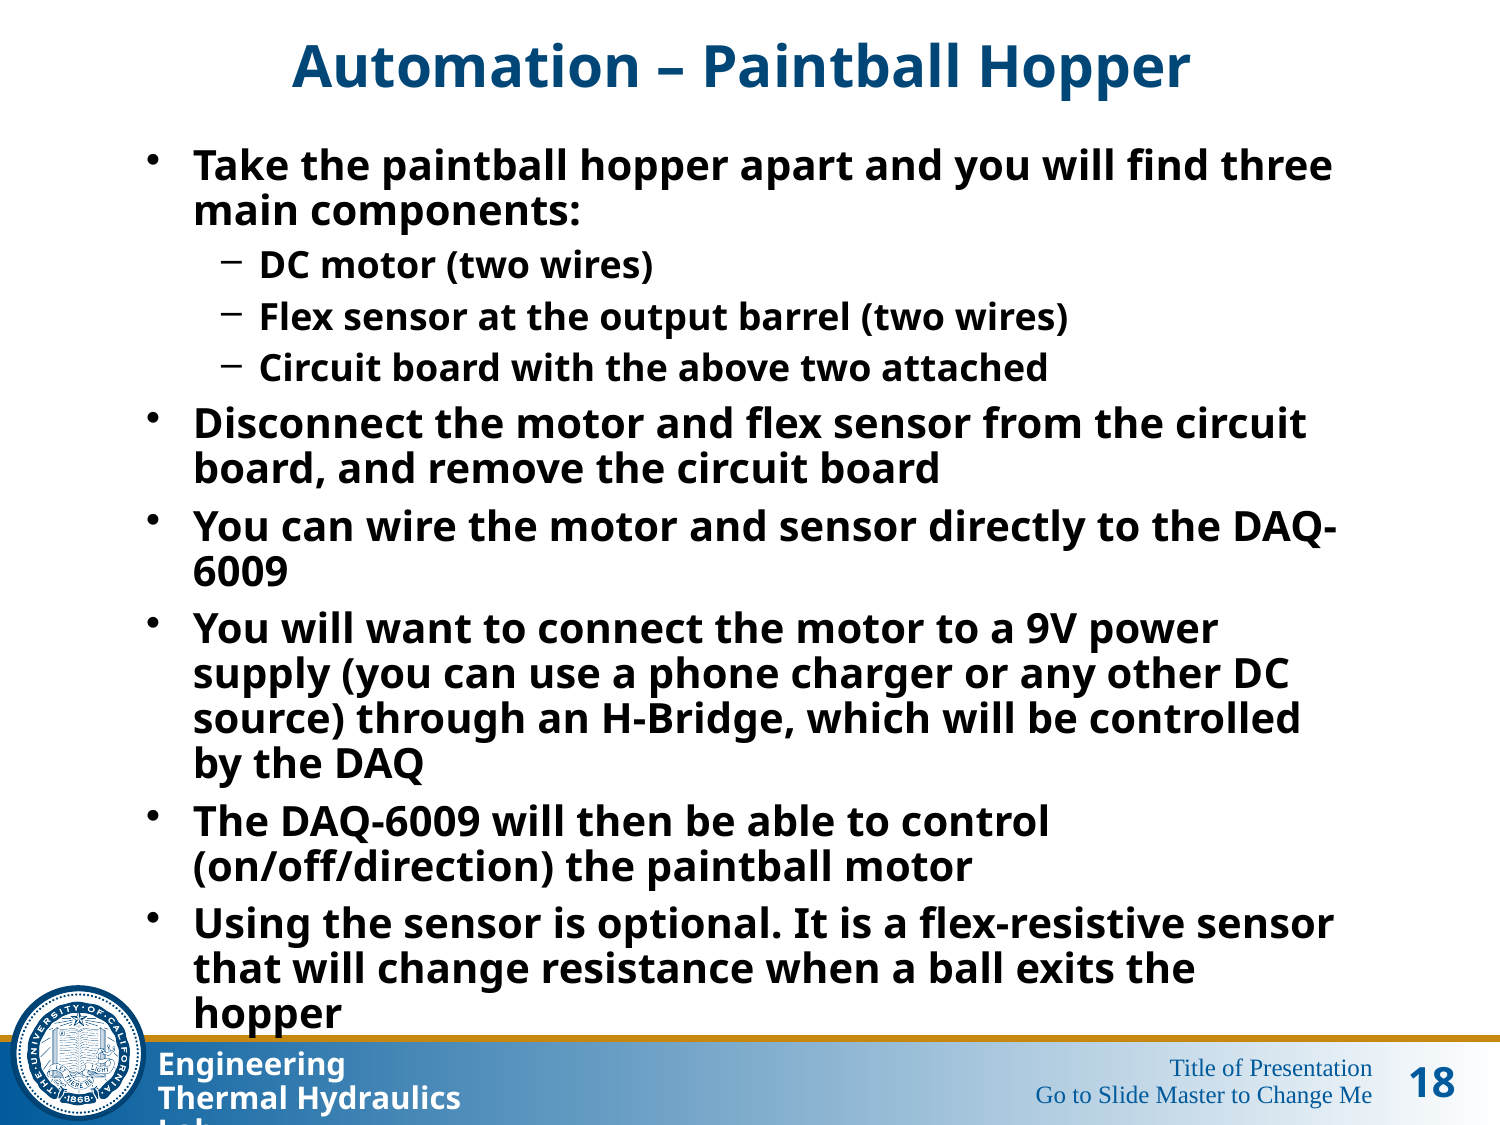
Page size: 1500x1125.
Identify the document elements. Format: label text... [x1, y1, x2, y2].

list Take the paintball hopper apart and you will find three main components: DC motor (two wires) Flex sensor at the output barrel (two wires) Circuit board with the above two attached Disconnect the motor and flex sensor from the circuit board, and remove the circuit board You can wire the motor and sensor directly to the DAQ-6009 You will want to connect the motor to a 9V power supply (you can use a phone charger or any other DC source) through an H-Bridge, which will be controlled by the DAQ The DAQ-6009 will then be able to control (on/off/direction) the paintball motor Using the sensor is optional. It is a flex-resistive sensor that will change resistance when a ball exits the hopper [131, 137, 1369, 975]
picture [13, 988, 143, 1118]
title Automation – Paintball Hopper [131, 24, 1369, 113]
